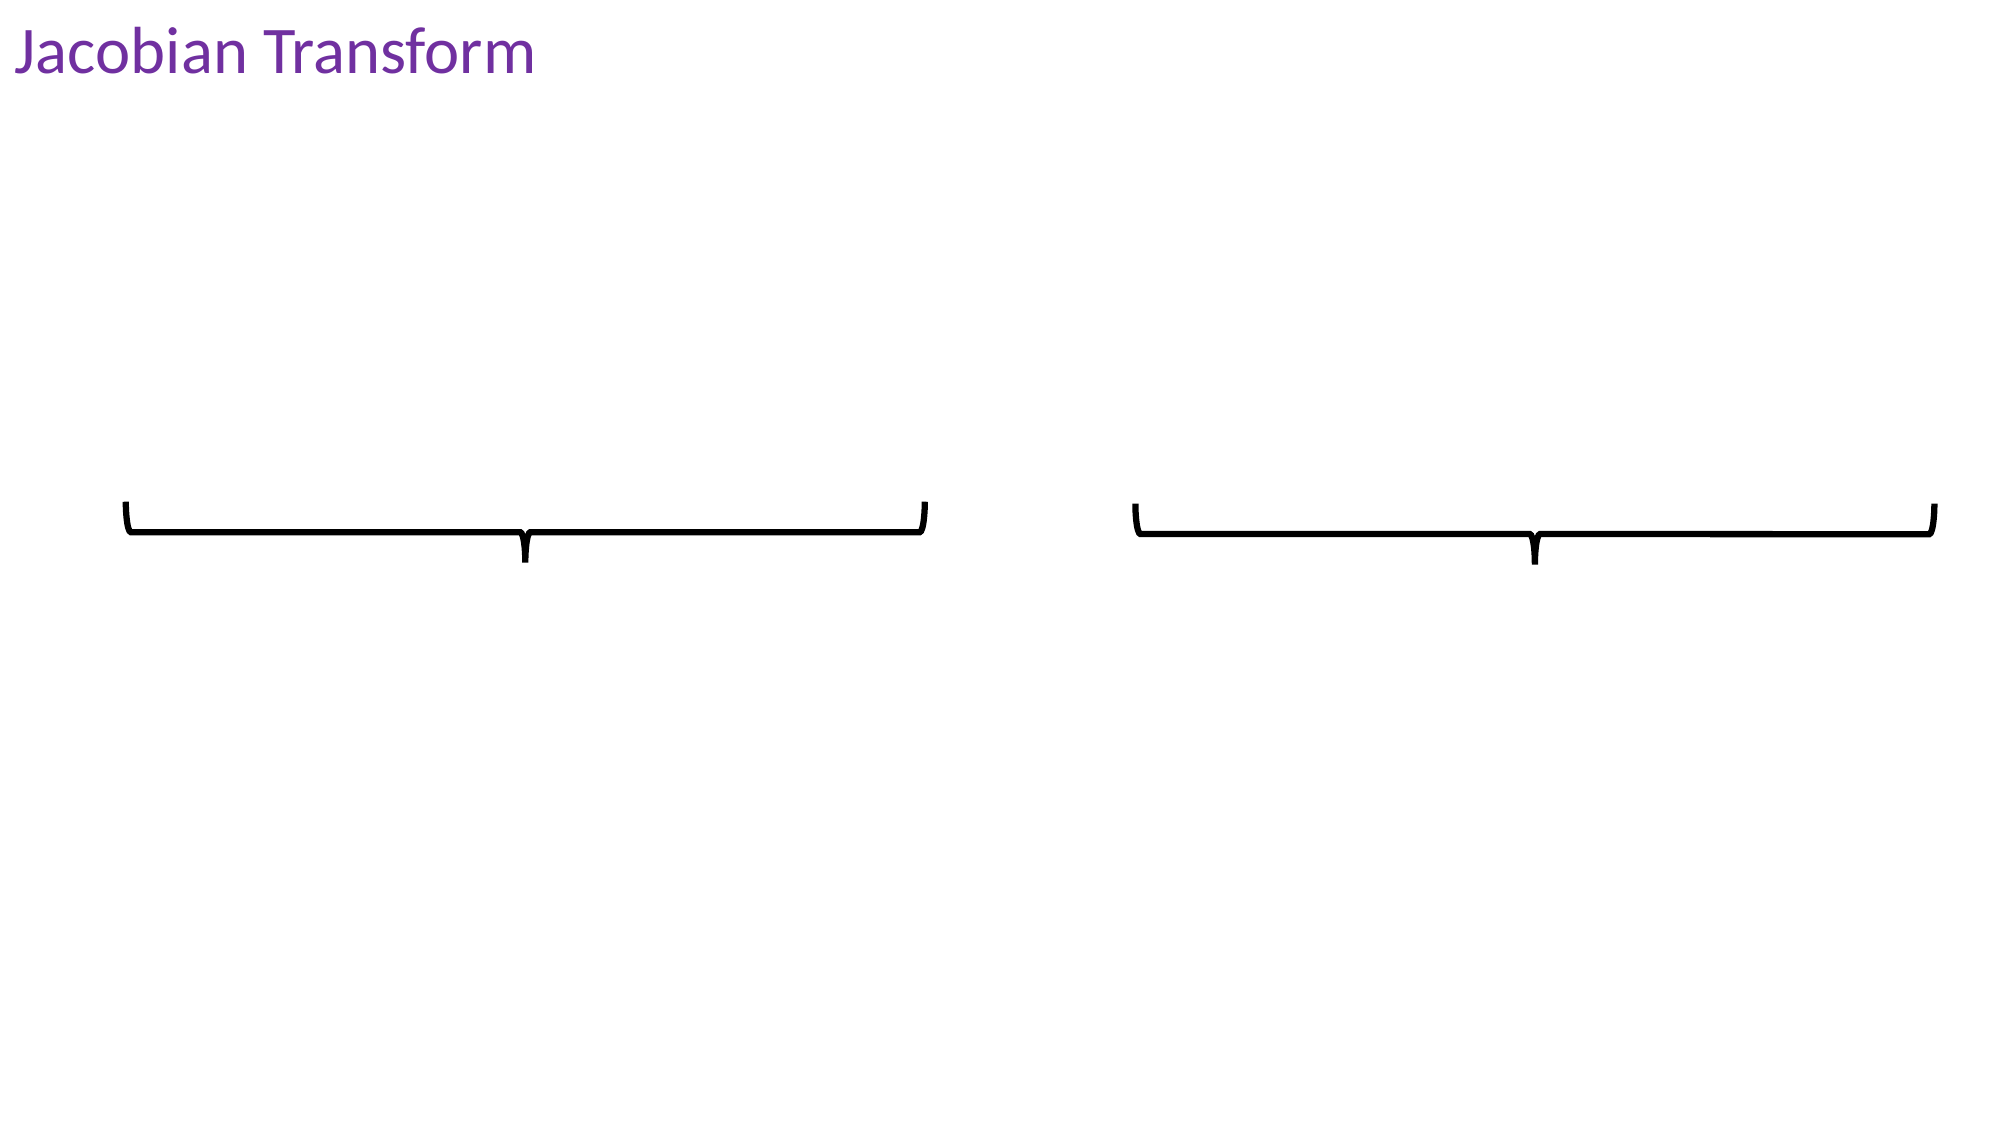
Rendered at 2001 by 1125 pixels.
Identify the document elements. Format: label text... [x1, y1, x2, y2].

text_box [125, 501, 926, 563]
text_box [1134, 503, 1935, 565]
text_box Jacobian Transform [0, 0, 572, 95]
